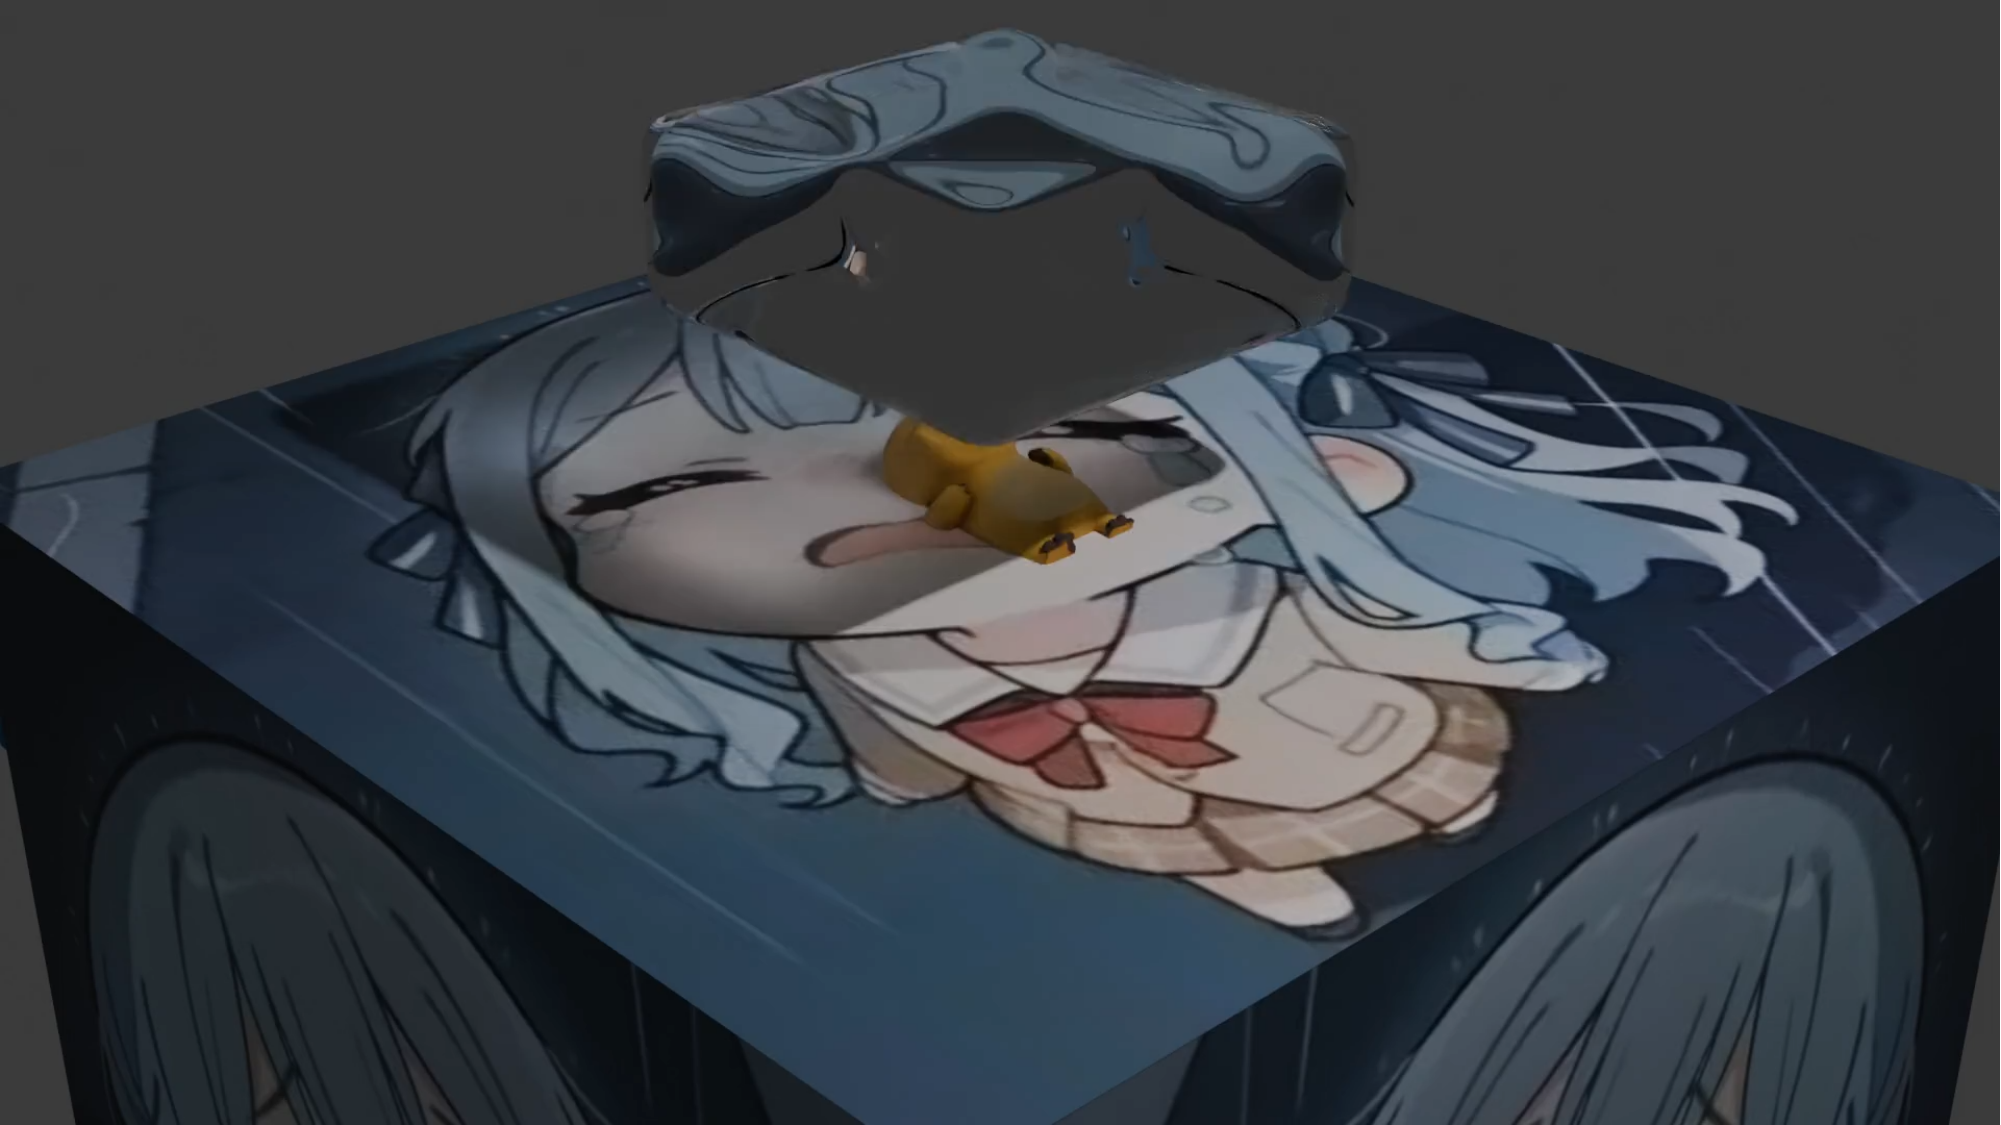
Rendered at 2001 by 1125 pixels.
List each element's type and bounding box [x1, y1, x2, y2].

list [0, 0, 2000, 1125]
